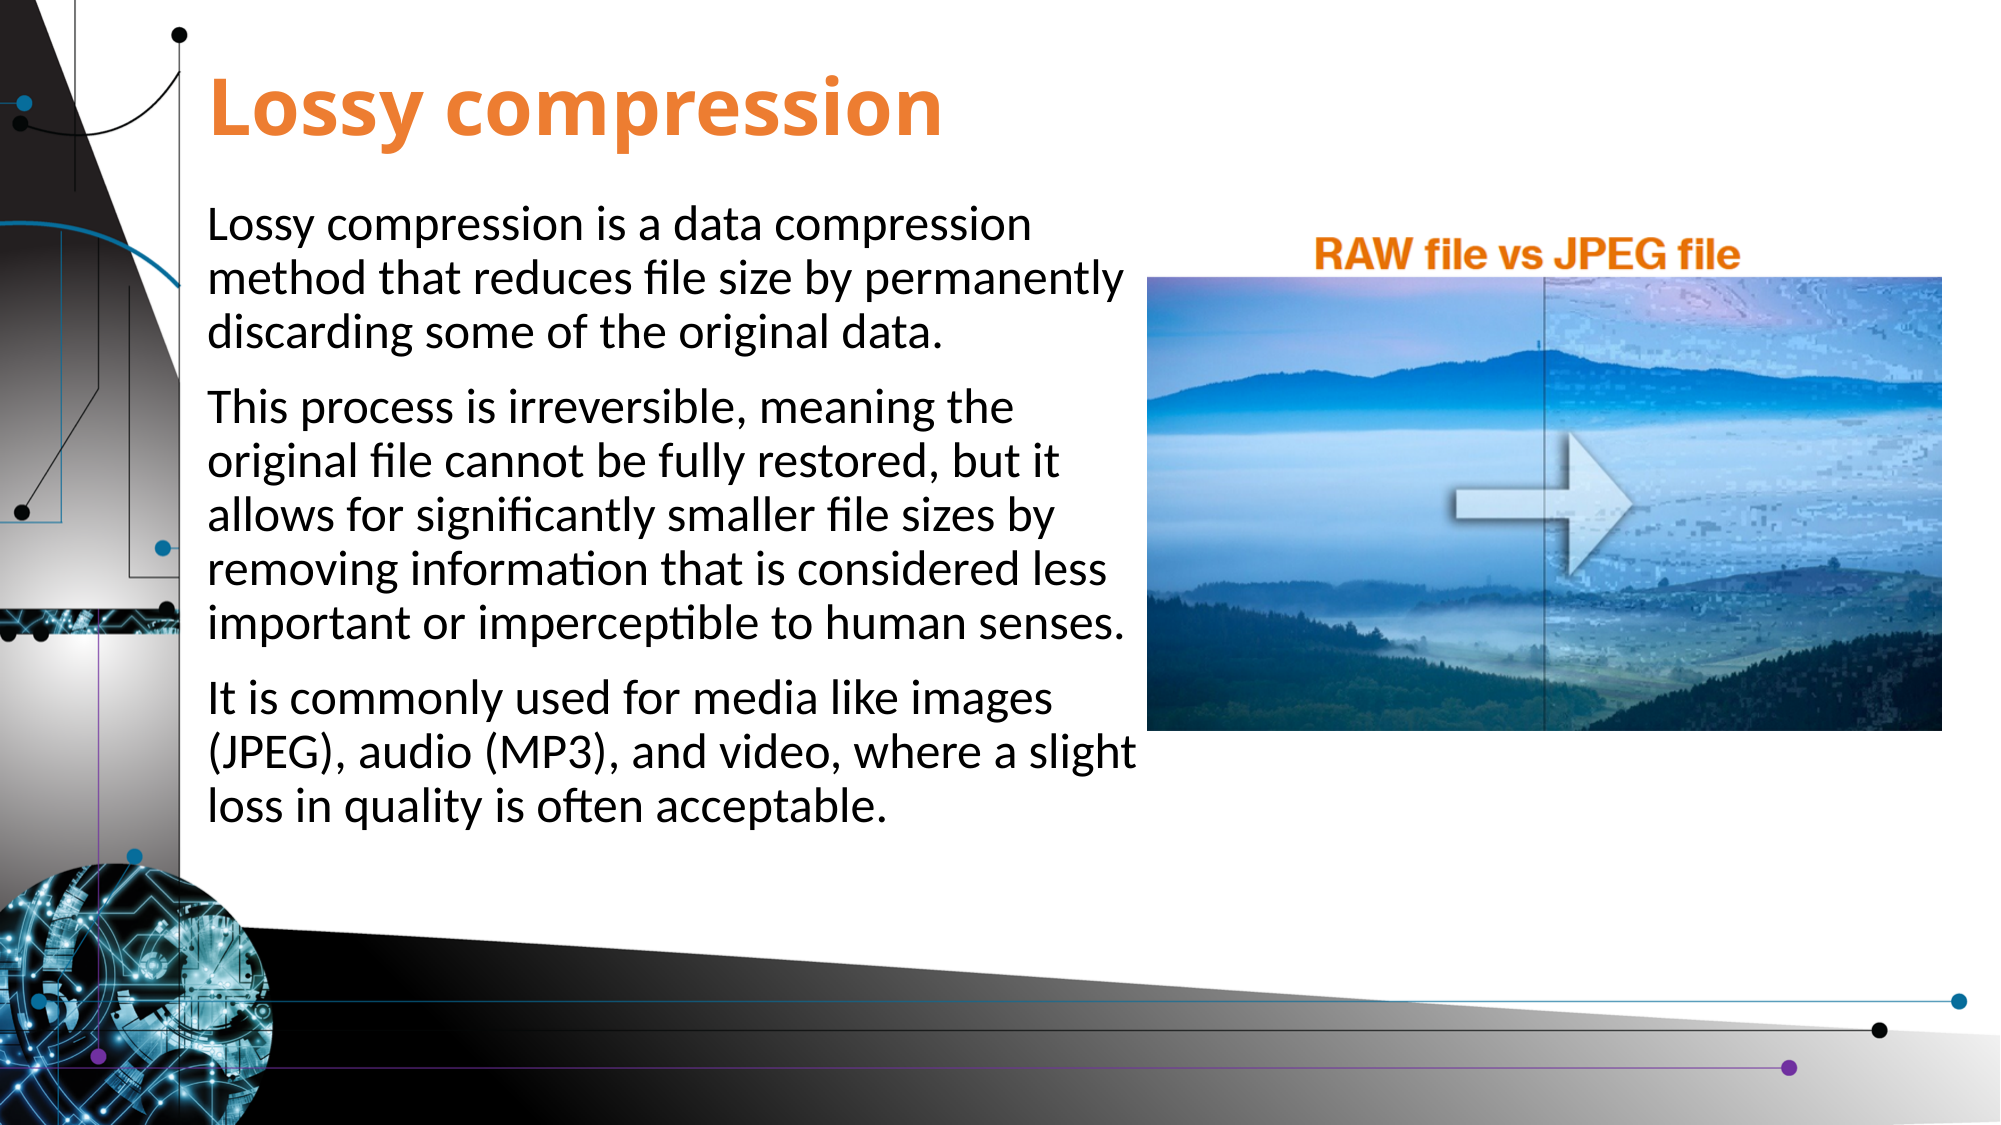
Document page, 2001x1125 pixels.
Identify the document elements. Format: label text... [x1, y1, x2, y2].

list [1147, 219, 1942, 731]
list Lossy compression is a data compression method that reduces file size by permanently discarding some of the original data. This process is irreversible, meaning the original file cannot be fully restored, but it allows for significantly smaller file sizes by removing information that is considered less important or imperceptible to human senses. It is commonly used for media like images (JPEG), audio (MP3), and video, where a slight loss in quality is often acceptable. [191, 189, 1170, 1014]
title Lossy compression [191, 59, 1863, 161]
picture [0, 0, 2001, 1125]
